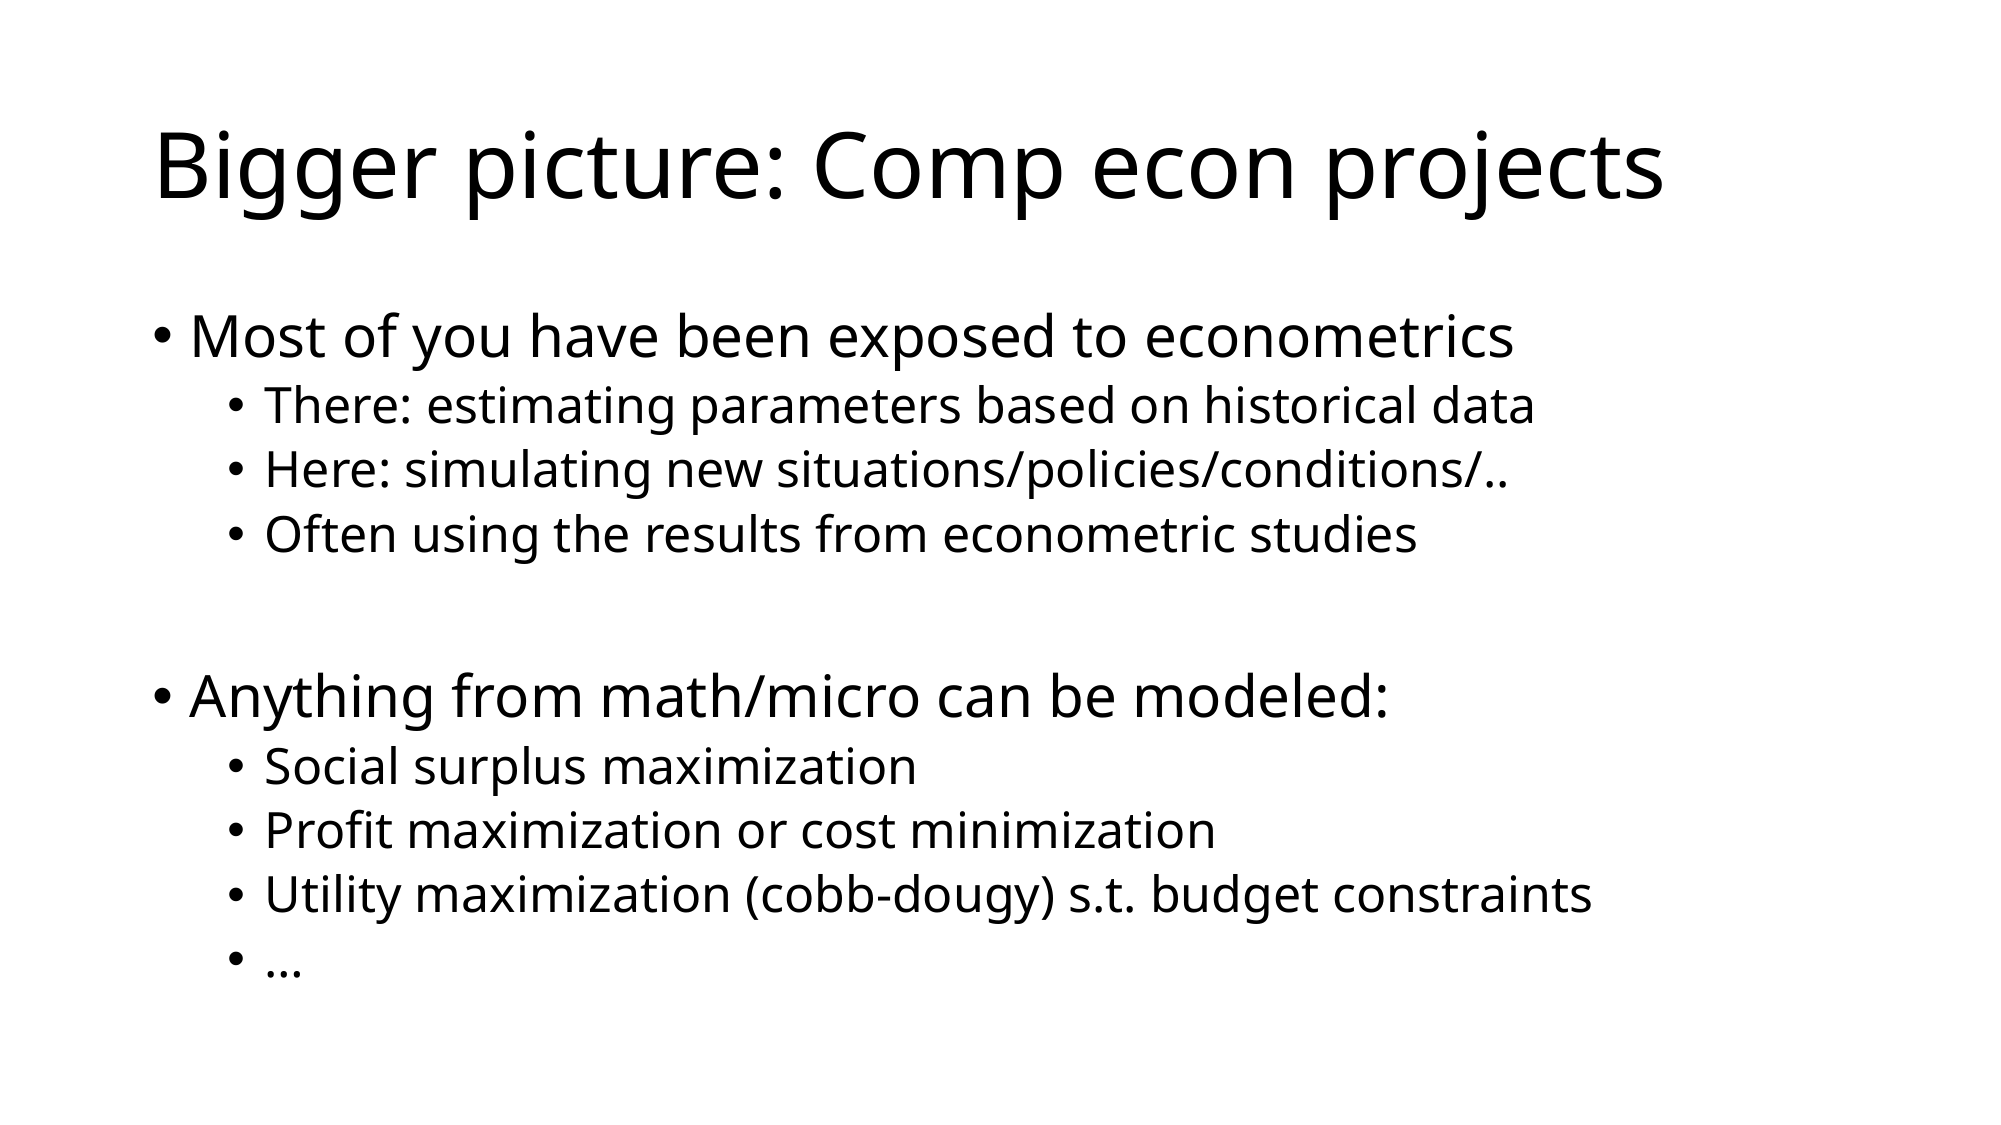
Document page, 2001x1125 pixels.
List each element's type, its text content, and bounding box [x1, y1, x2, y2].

title Bigger picture: Comp econ projects [137, 59, 1863, 278]
list Most of you have been exposed to econometrics There: estimating parameters based on historical data Here: simulating new situations/policies/conditions/.. Often using the results from econometric studies Anything from math/micro can be modeled: Social surplus maximization Profit maximization or cost minimization Utility maximization (cobb-dougy) s.t. budget constraints … [137, 299, 1863, 1014]
